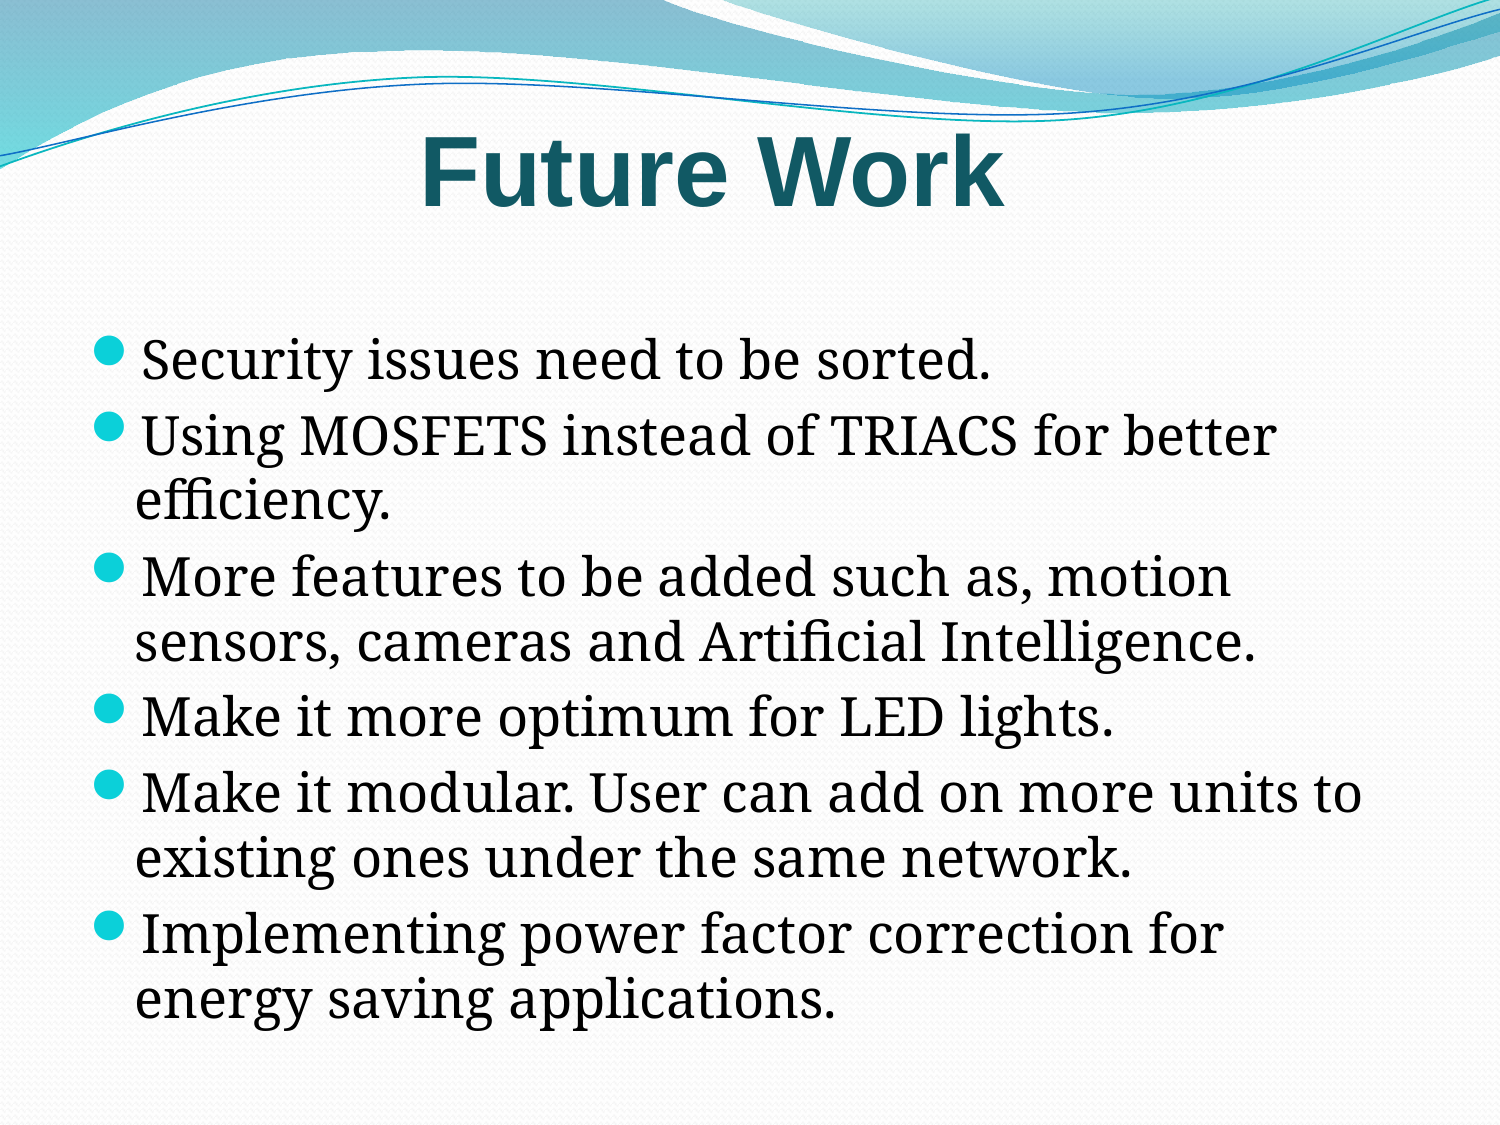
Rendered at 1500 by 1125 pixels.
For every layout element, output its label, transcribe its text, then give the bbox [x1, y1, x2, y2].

title Future Work [234, 70, 1219, 227]
list Security issues need to be sorted. Using MOSFETS instead of TRIACS for better efficiency. More features to be added such as, motion sensors, cameras and Artificial Intelligence. Make it more optimum for LED lights. Make it modular. User can add on more units to existing ones under the same network. Implementing power factor correction for energy saving applications. [75, 317, 1425, 1038]
